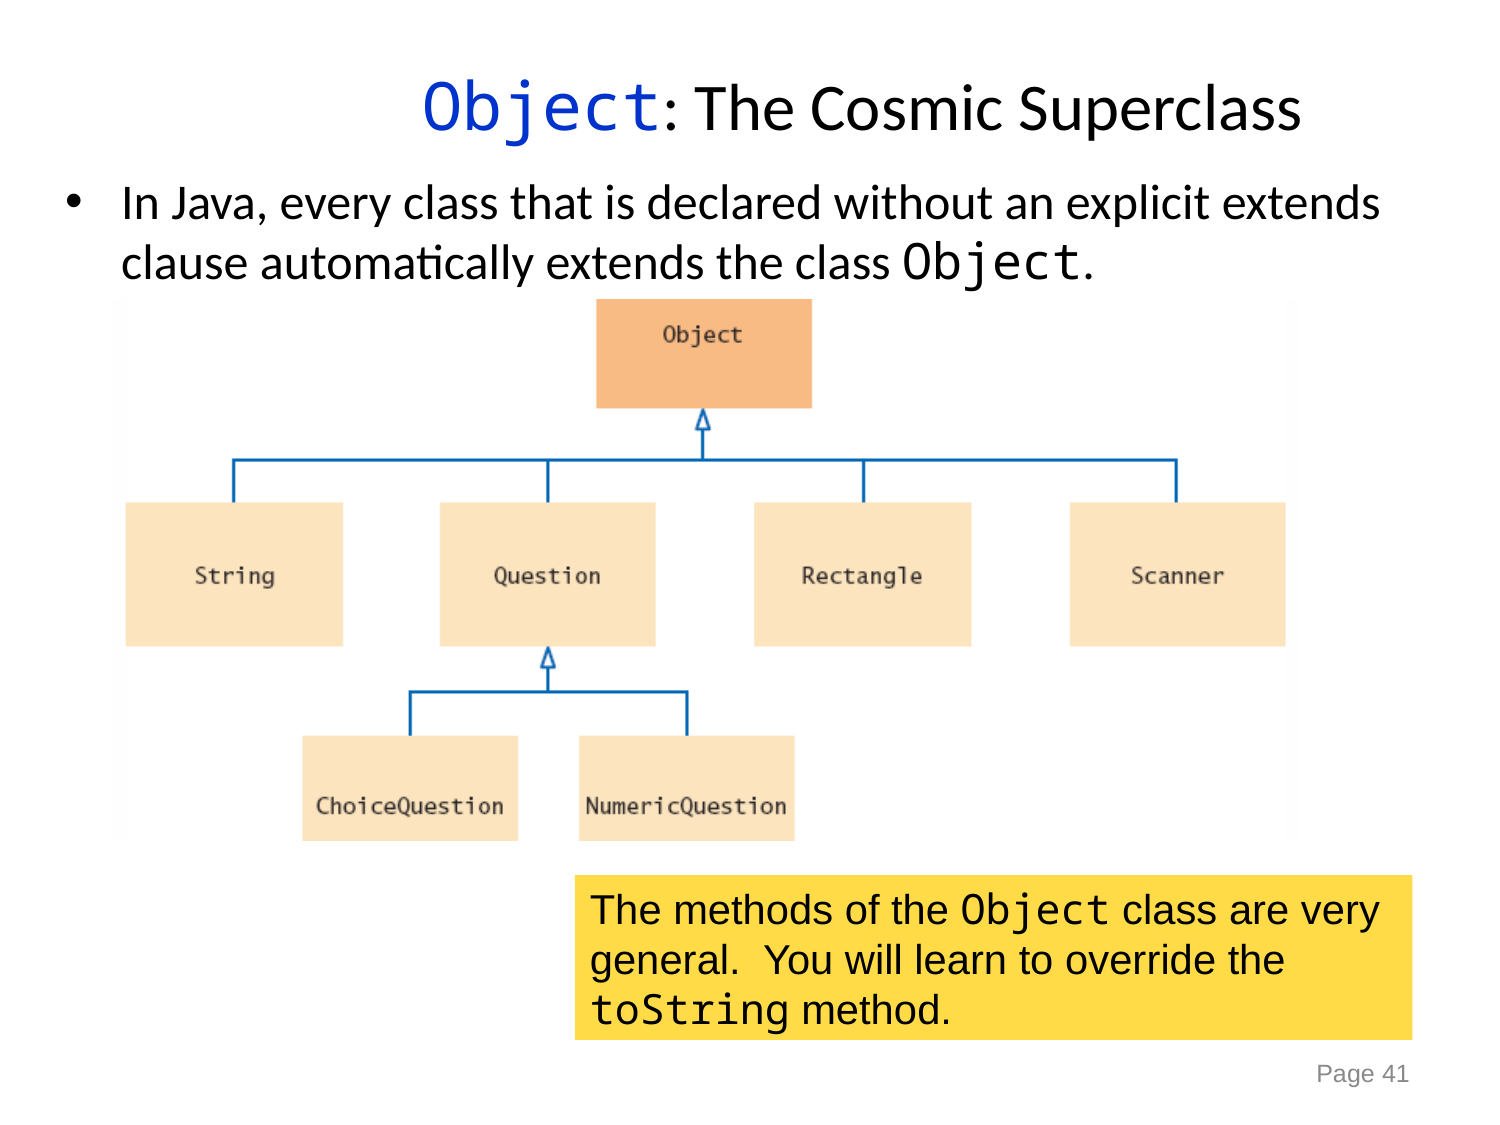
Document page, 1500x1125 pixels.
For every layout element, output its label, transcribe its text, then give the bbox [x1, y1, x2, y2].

title Object: The Cosmic Superclass [249, 45, 1475, 163]
slide_number Page 41 [1074, 1042, 1425, 1103]
text_box The methods of the Object class are very general. You will learn to override the toString method. [574, 875, 1413, 1040]
list In Java, every class that is declared without an explicit extends clause automatically extends the class Object. [50, 162, 1438, 588]
picture [112, 299, 1301, 841]
